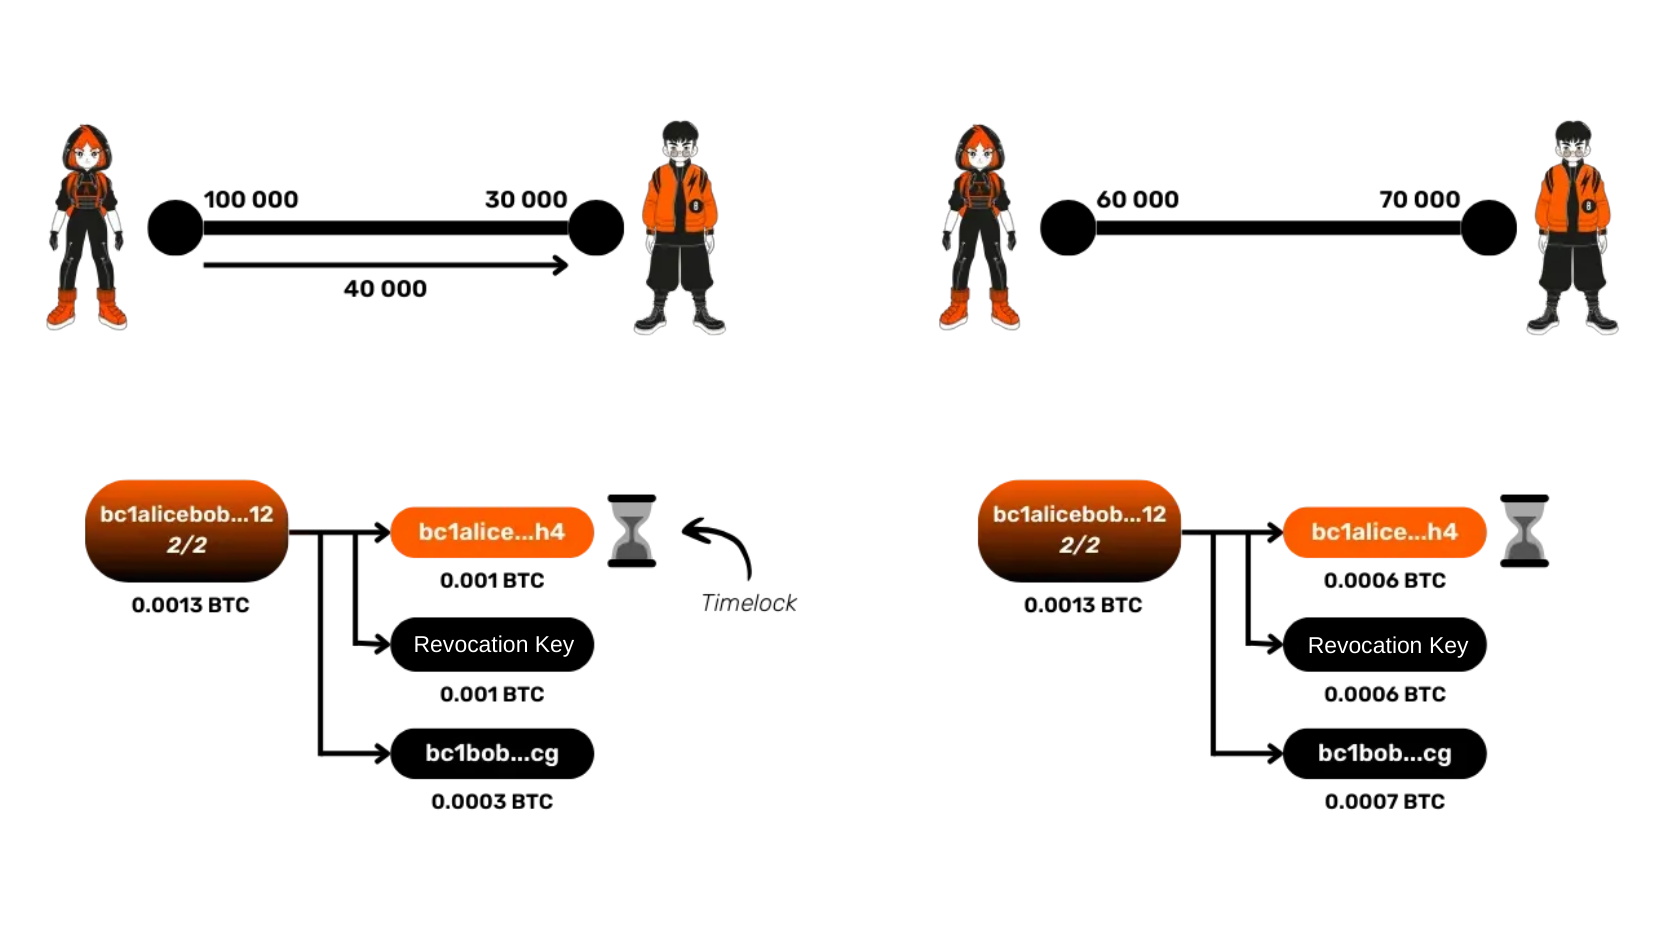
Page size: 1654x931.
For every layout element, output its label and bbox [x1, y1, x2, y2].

picture [0, 81, 1654, 849]
